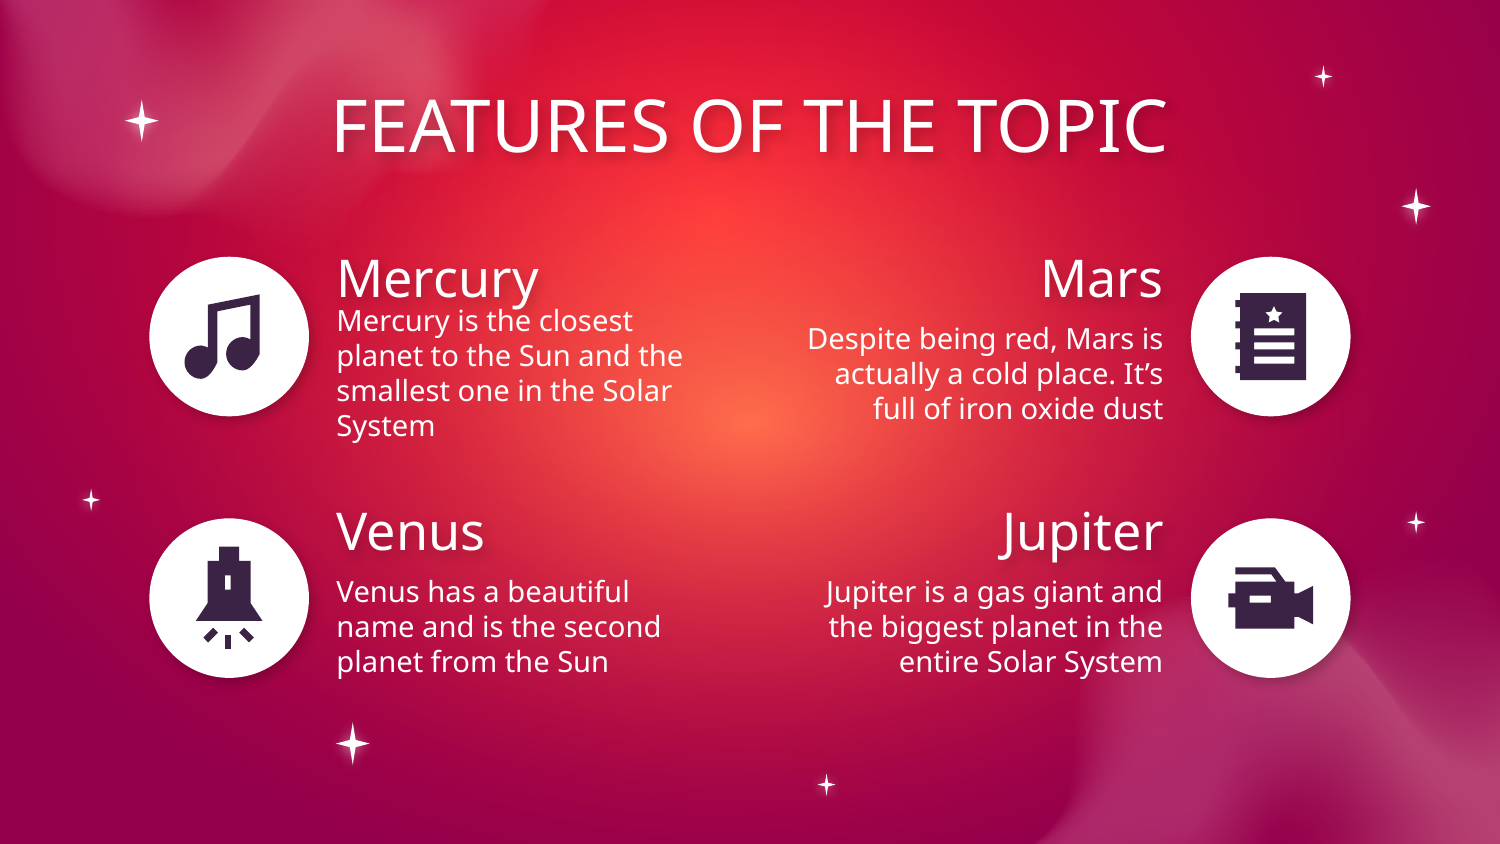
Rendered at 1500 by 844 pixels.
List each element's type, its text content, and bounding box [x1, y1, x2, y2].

text_box [149, 256, 309, 417]
subtitle Despite being red, Mars is actually a cold place. It’s full of iron oxide dust [772, 313, 1179, 432]
title FEATURES OF THE TOPIC [118, 87, 1382, 160]
text_box [184, 294, 260, 379]
text_box [1190, 518, 1351, 678]
subtitle Jupiter is a gas giant and the biggest planet in the entire Solar System [772, 566, 1179, 685]
title Jupiter [772, 486, 1179, 566]
text_box [149, 518, 309, 678]
text_box [1235, 293, 1307, 381]
title Mars [772, 232, 1179, 313]
text_box [1190, 256, 1351, 417]
title Mercury [321, 232, 728, 313]
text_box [195, 546, 263, 650]
subtitle Mercury is the closest planet to the Sun and the smallest one in the Solar System [321, 313, 728, 432]
subtitle Venus has a beautiful name and is the second planet from the Sun [321, 566, 728, 685]
title Venus [321, 486, 728, 566]
text_box [1228, 567, 1314, 629]
picture [0, 0, 1500, 844]
